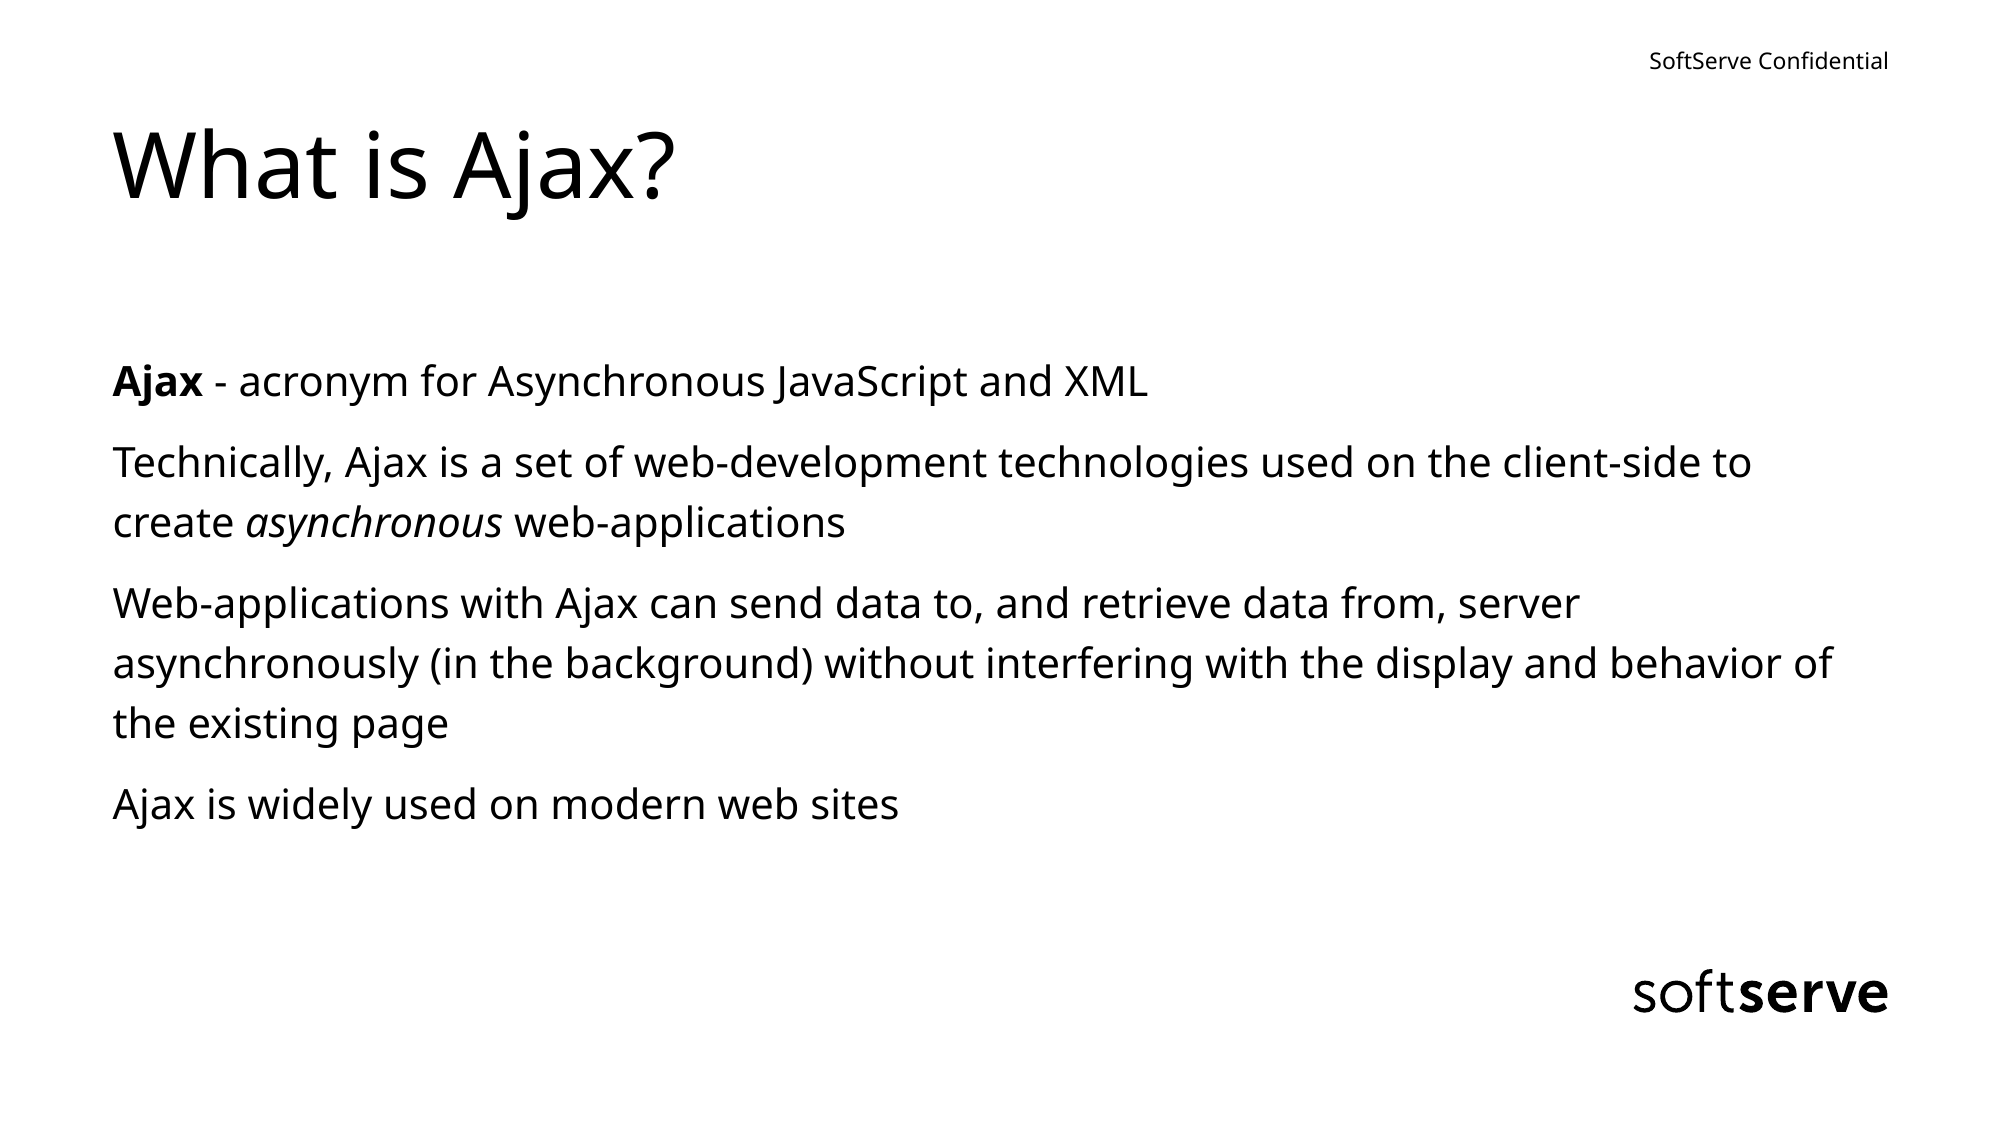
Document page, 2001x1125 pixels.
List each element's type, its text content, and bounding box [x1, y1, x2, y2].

title What is Ajax? [112, 112, 1888, 225]
list Ajax - acronym for Asynchronous JavaScript and XML Technically, Ajax is a set of web-development technologies used on the client-side to create asynchronous web-applications Web-applications with Ajax can send data to, and retrieve data from, server asynchronously (in the background) without interfering with the display and behavior of the existing page Ajax is widely used on modern web sites [112, 337, 1888, 900]
